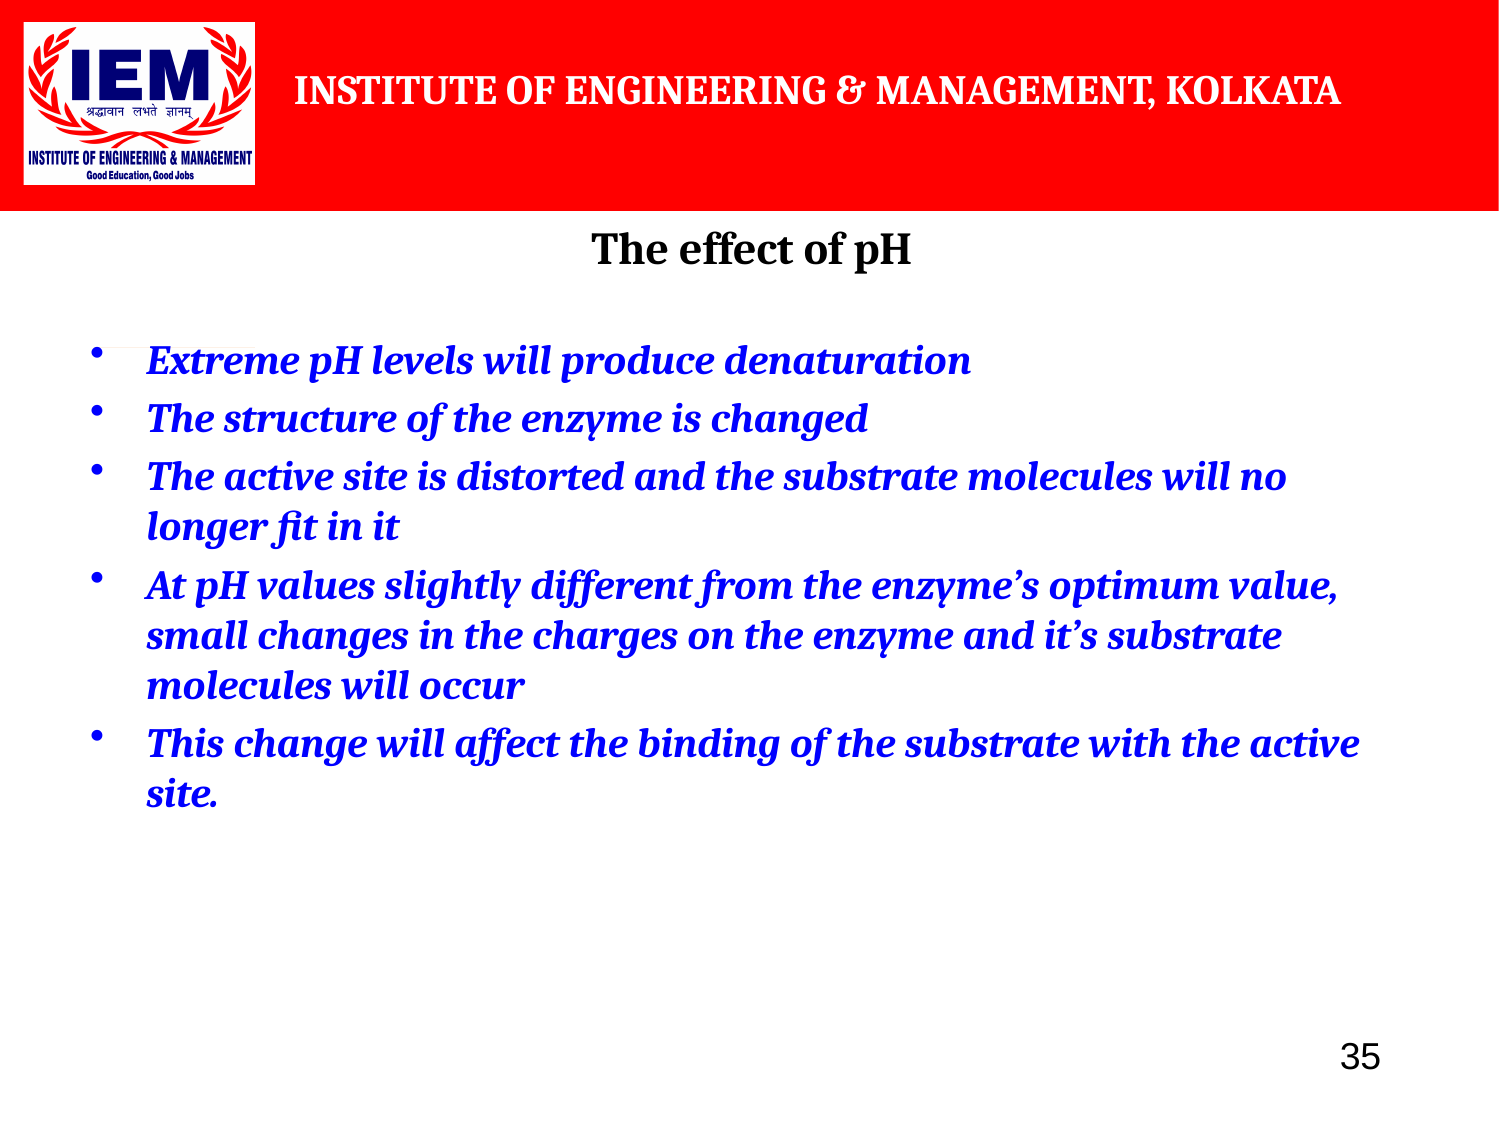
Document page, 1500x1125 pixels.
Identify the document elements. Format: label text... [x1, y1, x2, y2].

picture [23, 22, 255, 185]
title The effect of pH [82, 210, 1432, 286]
list Extreme pH levels will produce denaturation The structure of the enzyme is changed The active site is distorted and the substrate molecules will no longer fit in it At pH values slightly different from the enzyme’s optimum value, small changes in the charges on the enzyme and it’s substrate molecules will occur This change will affect the binding of the substrate with the active site. [75, 324, 1425, 1005]
